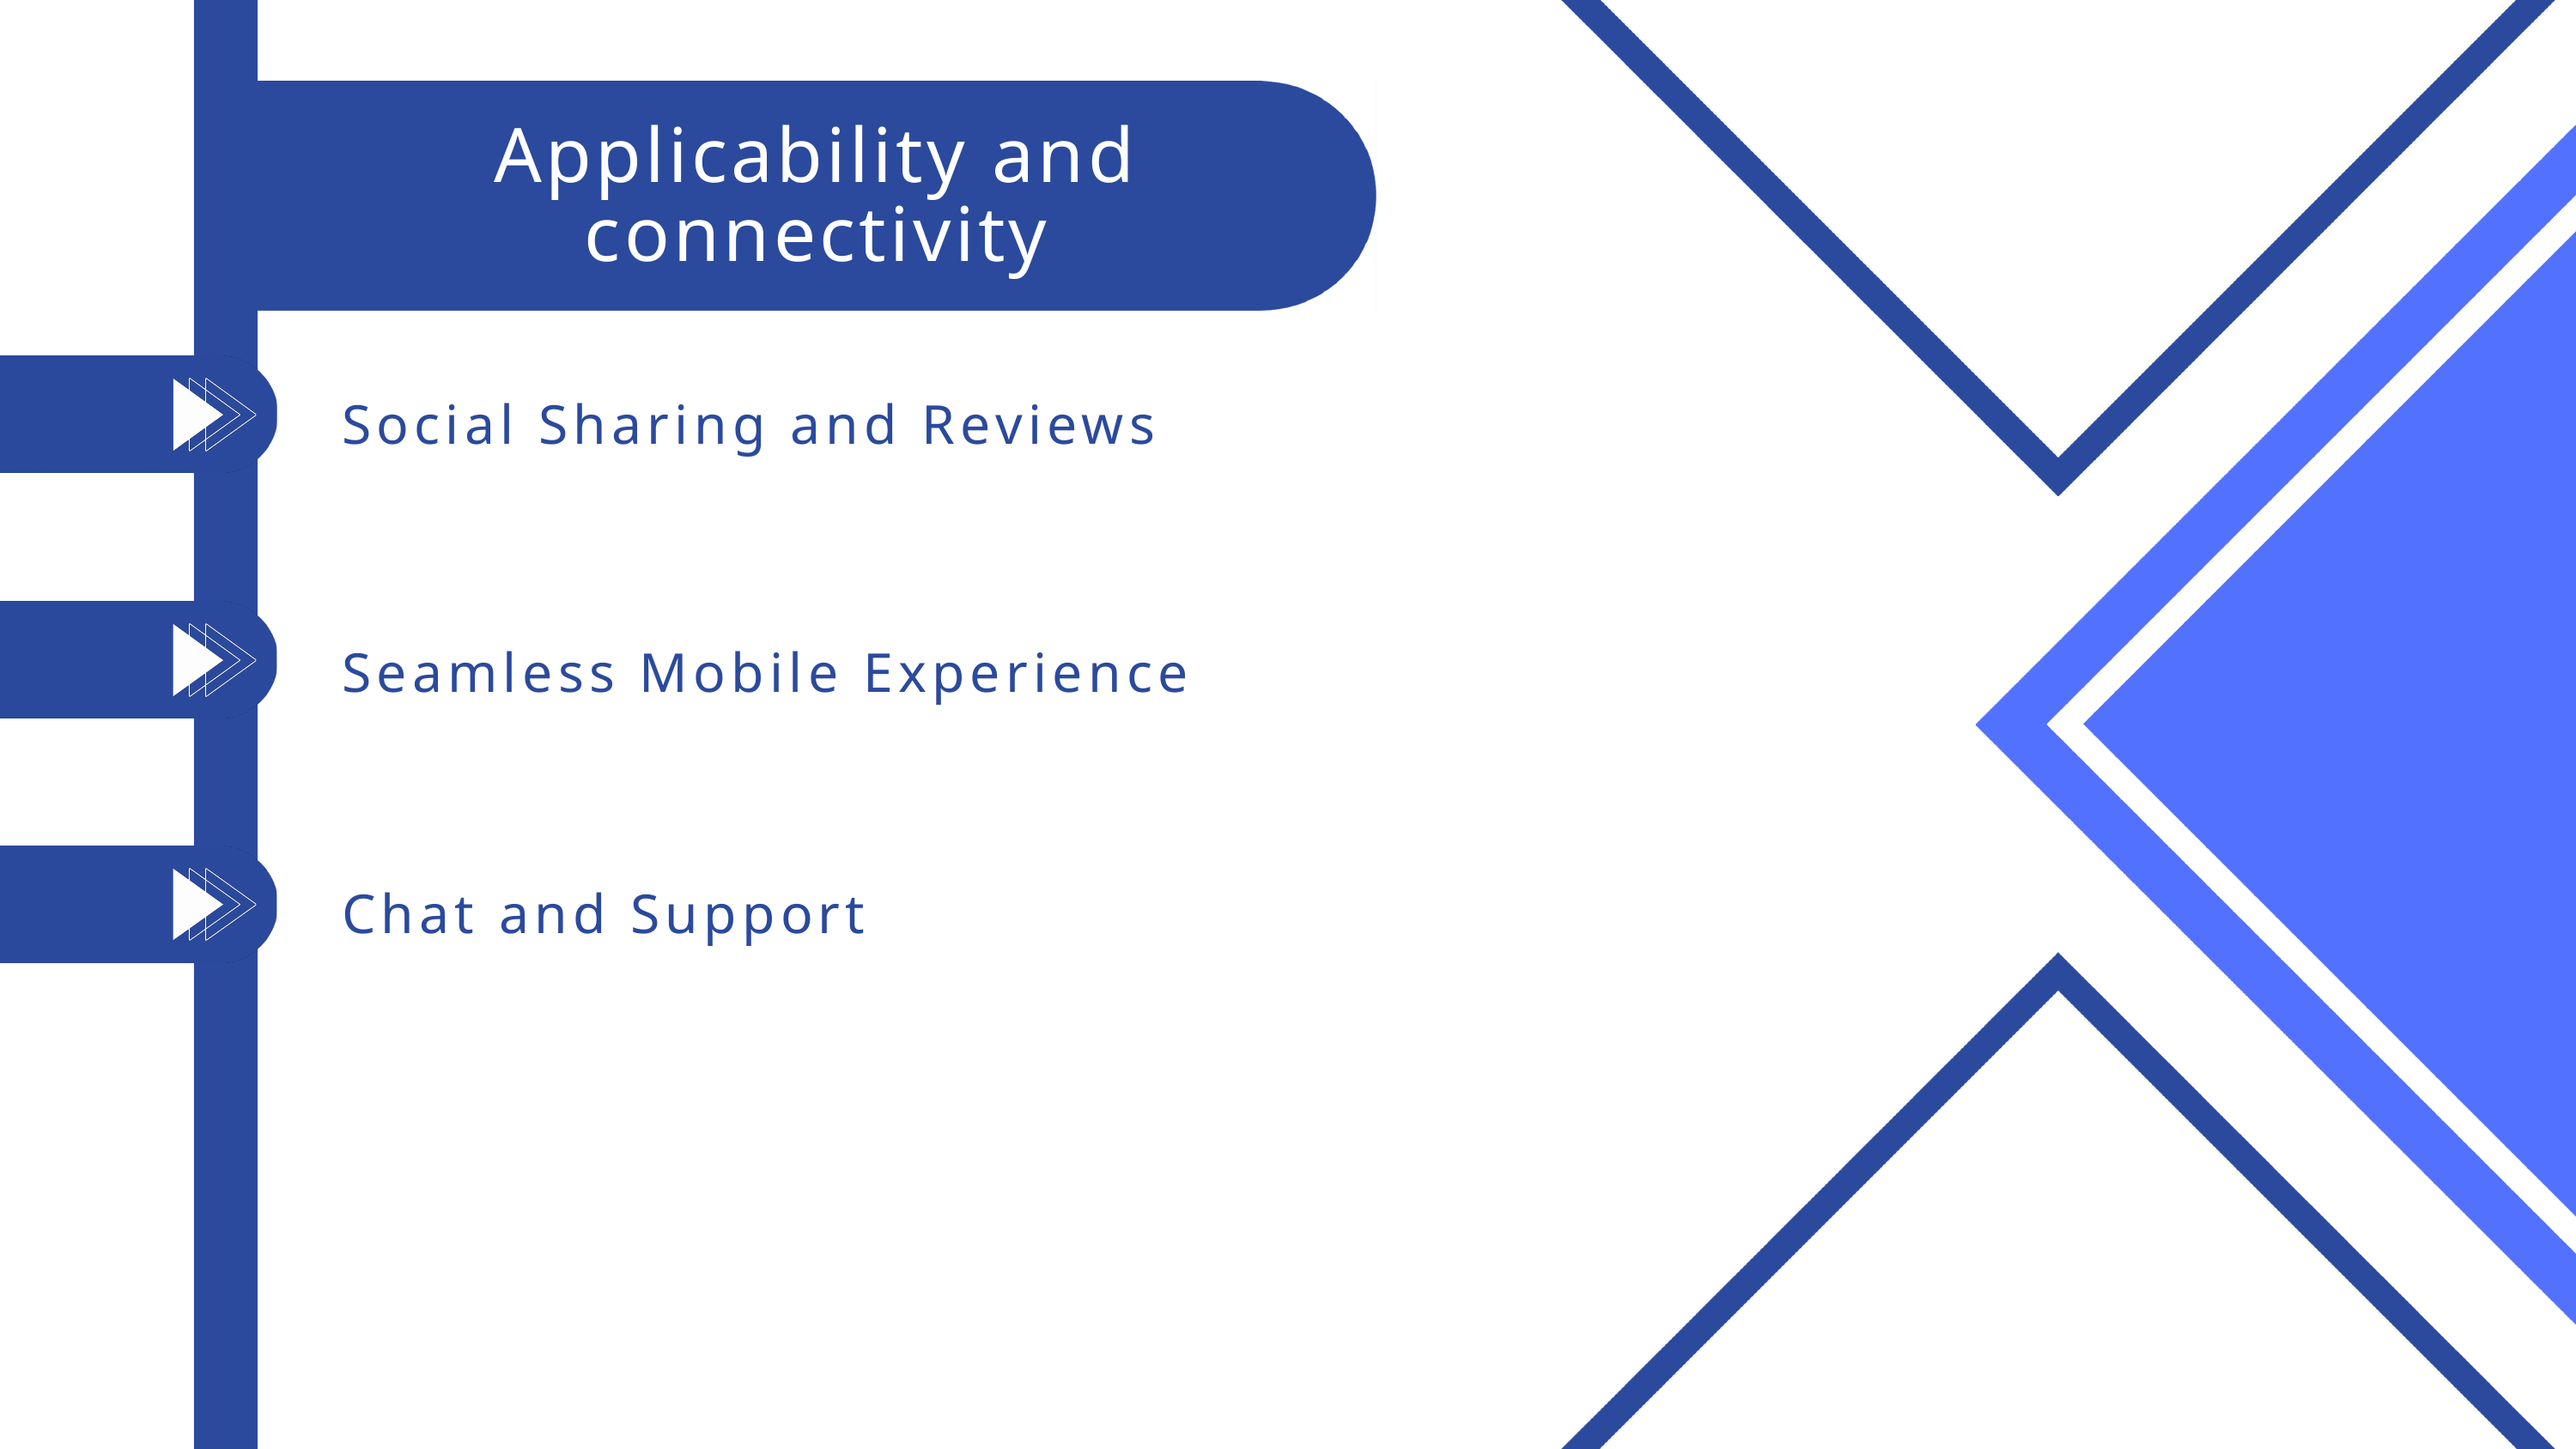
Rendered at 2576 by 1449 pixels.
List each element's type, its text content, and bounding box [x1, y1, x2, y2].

text_box [1443, 0, 2576, 496]
text_box [1443, 952, 2576, 1449]
text_box [193, 473, 258, 601]
text_box Applicability and connectivity [321, 118, 1311, 277]
text_box [173, 378, 257, 452]
text_box [2046, 496, 2576, 952]
text_box [173, 868, 257, 941]
text_box Chat and Support [342, 869, 1600, 945]
text_box Social Sharing and Reviews [342, 379, 1600, 455]
text_box [1975, 496, 2046, 952]
text_box [0, 846, 277, 963]
text_box [256, 81, 1376, 311]
text_box [0, 355, 277, 473]
text_box [0, 601, 277, 718]
text_box [173, 623, 257, 697]
text_box [193, 0, 258, 355]
text_box [193, 963, 258, 1449]
text_box [193, 718, 258, 846]
text_box Seamless Mobile Experience [342, 627, 1600, 703]
